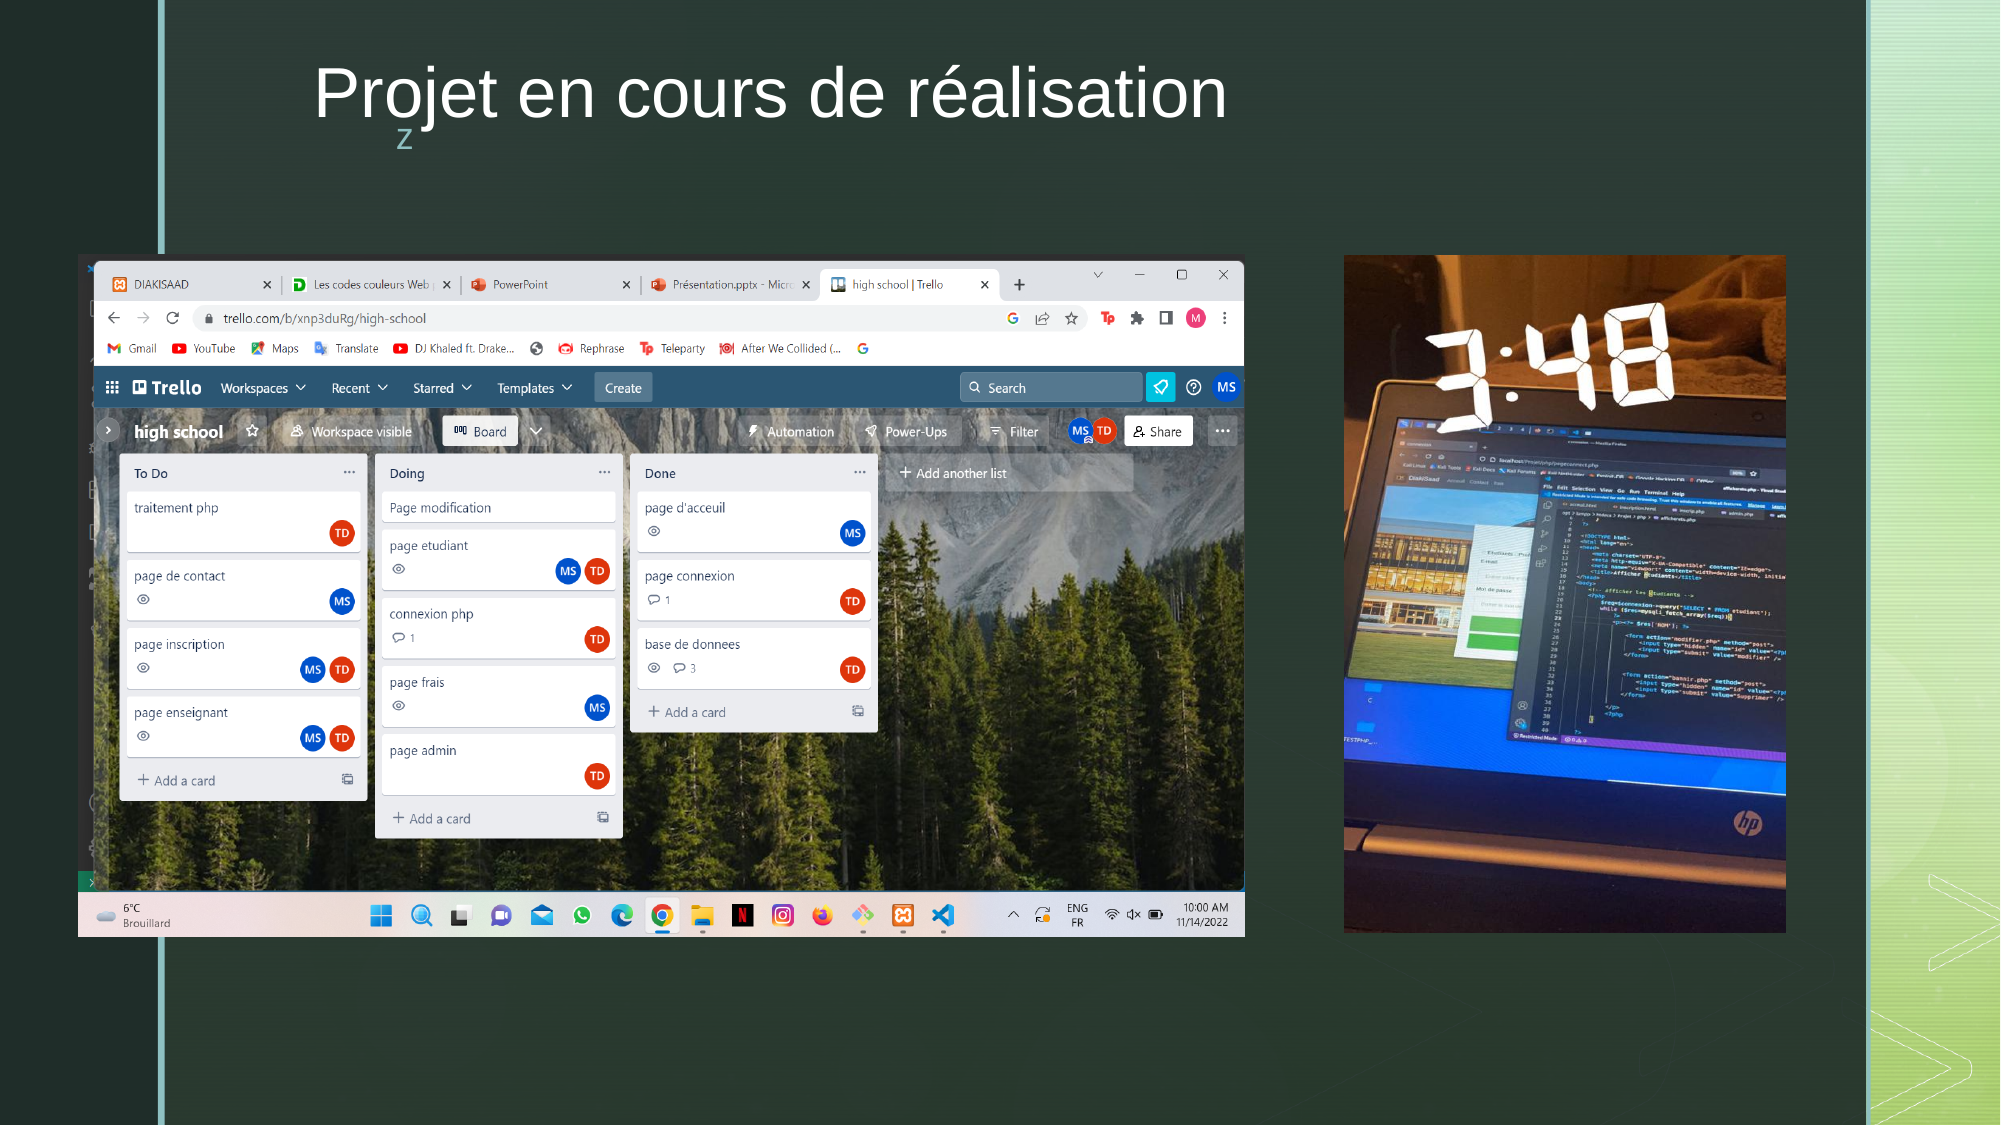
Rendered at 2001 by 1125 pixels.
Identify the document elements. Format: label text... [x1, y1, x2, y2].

picture [1871, 0, 2001, 1125]
picture [1343, 254, 1786, 933]
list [77, 254, 1245, 937]
title Projet en cours de réalisation [0, 48, 1245, 226]
